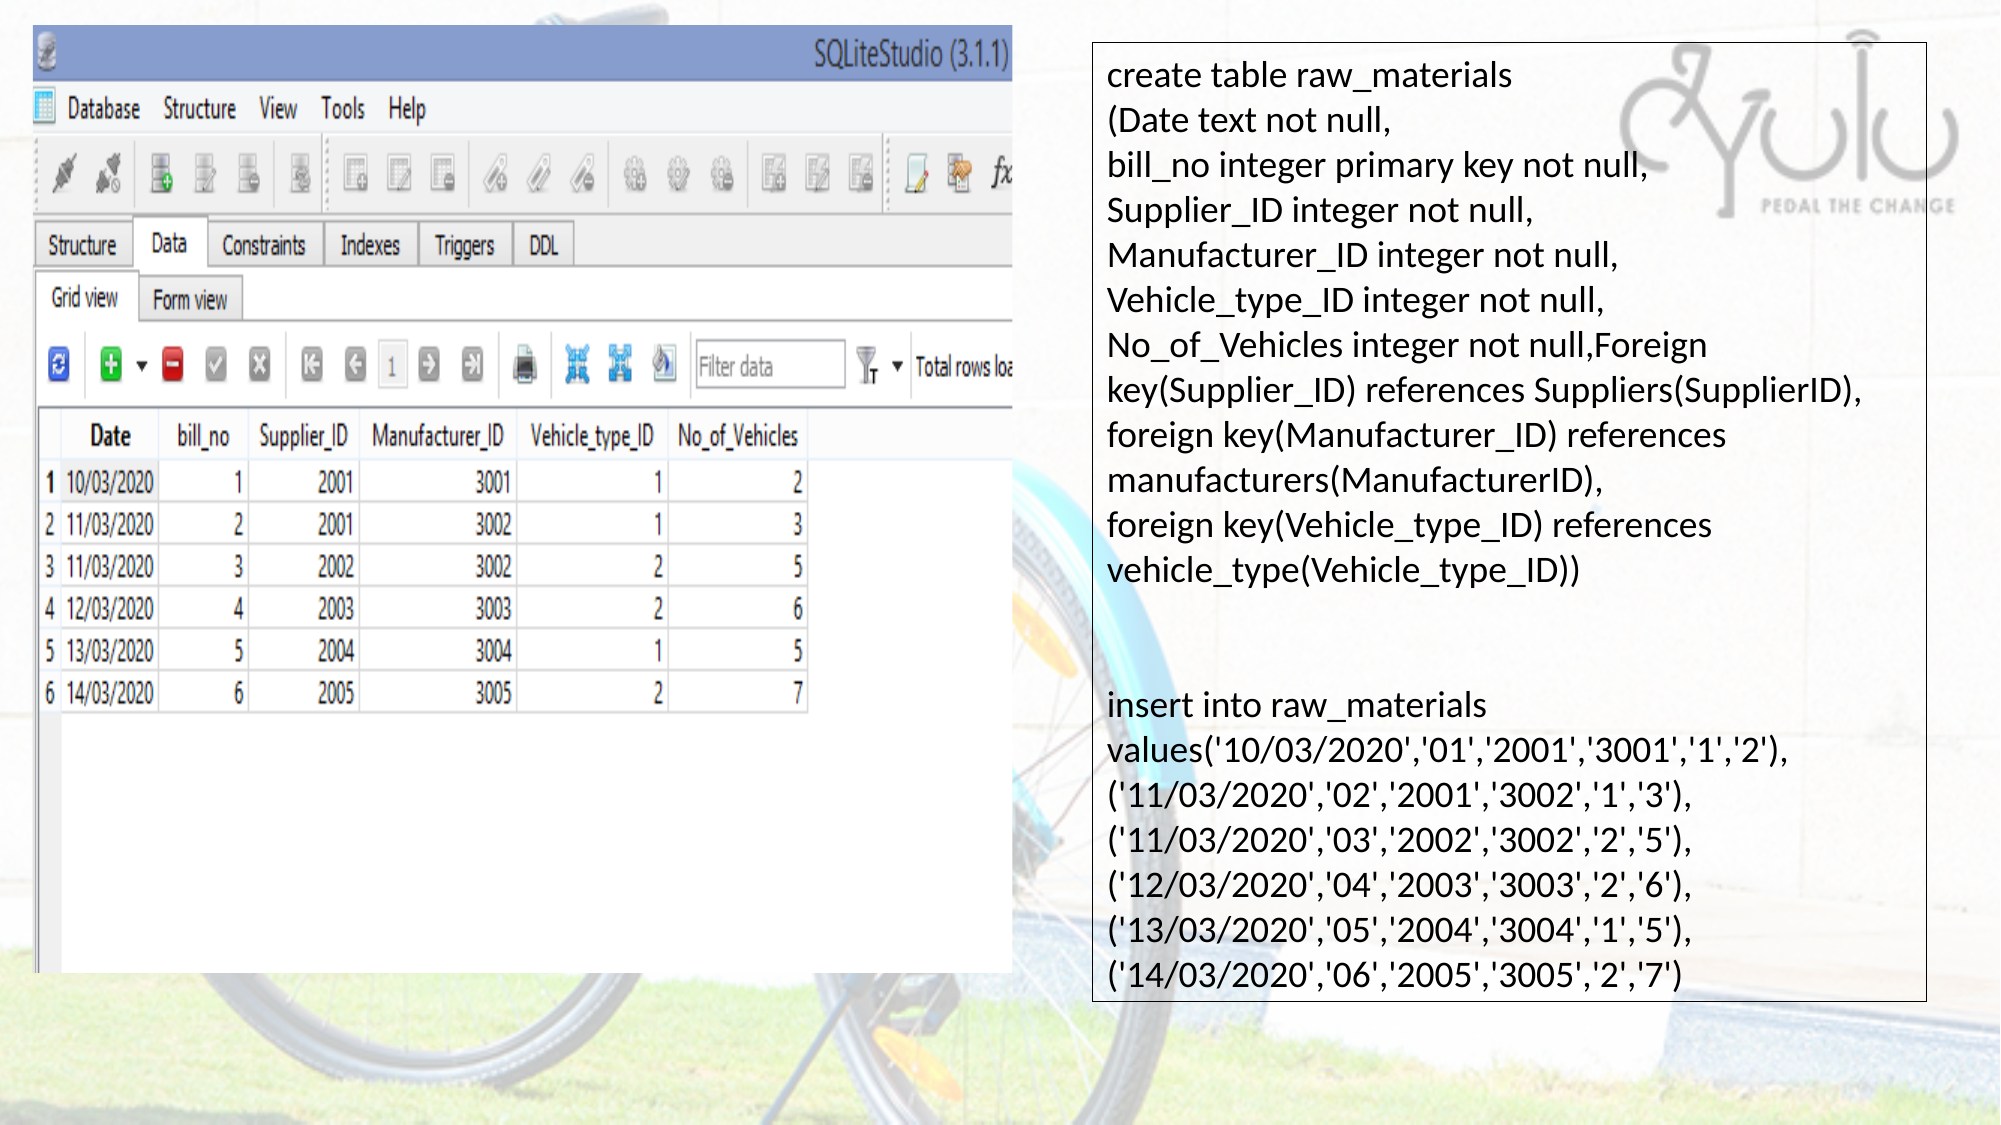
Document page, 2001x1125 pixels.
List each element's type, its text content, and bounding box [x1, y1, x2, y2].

picture [32, 25, 1013, 973]
text_box create table raw_materials (Date text not null, bill_no integer primary key not null, Supplier_ID integer not null, Manufacturer_ID integer not null, Vehicle_type_ID integer not null, No_of_Vehicles integer not null,Foreign key(Supplier_ID) references Suppliers(SupplierID), foreign key(Manufacturer_ID) references manufacturers(ManufacturerID), foreign key(Vehicle_type_ID) references vehicle_type(Vehicle_type_ID)) insert into raw_materials values('10/03/2020','01','2001','3001','1','2'),('11/03/2020','02','2001','3002','1','3'),('11/03/2020','03','2002','3002','2','5'),('12/03/2020','04','2003','3003','2','6'), ('13/03/2020','05','2004','3004','1','5'),('14/03/2020','06','2005','3005','2','7') [1092, 42, 1927, 1002]
